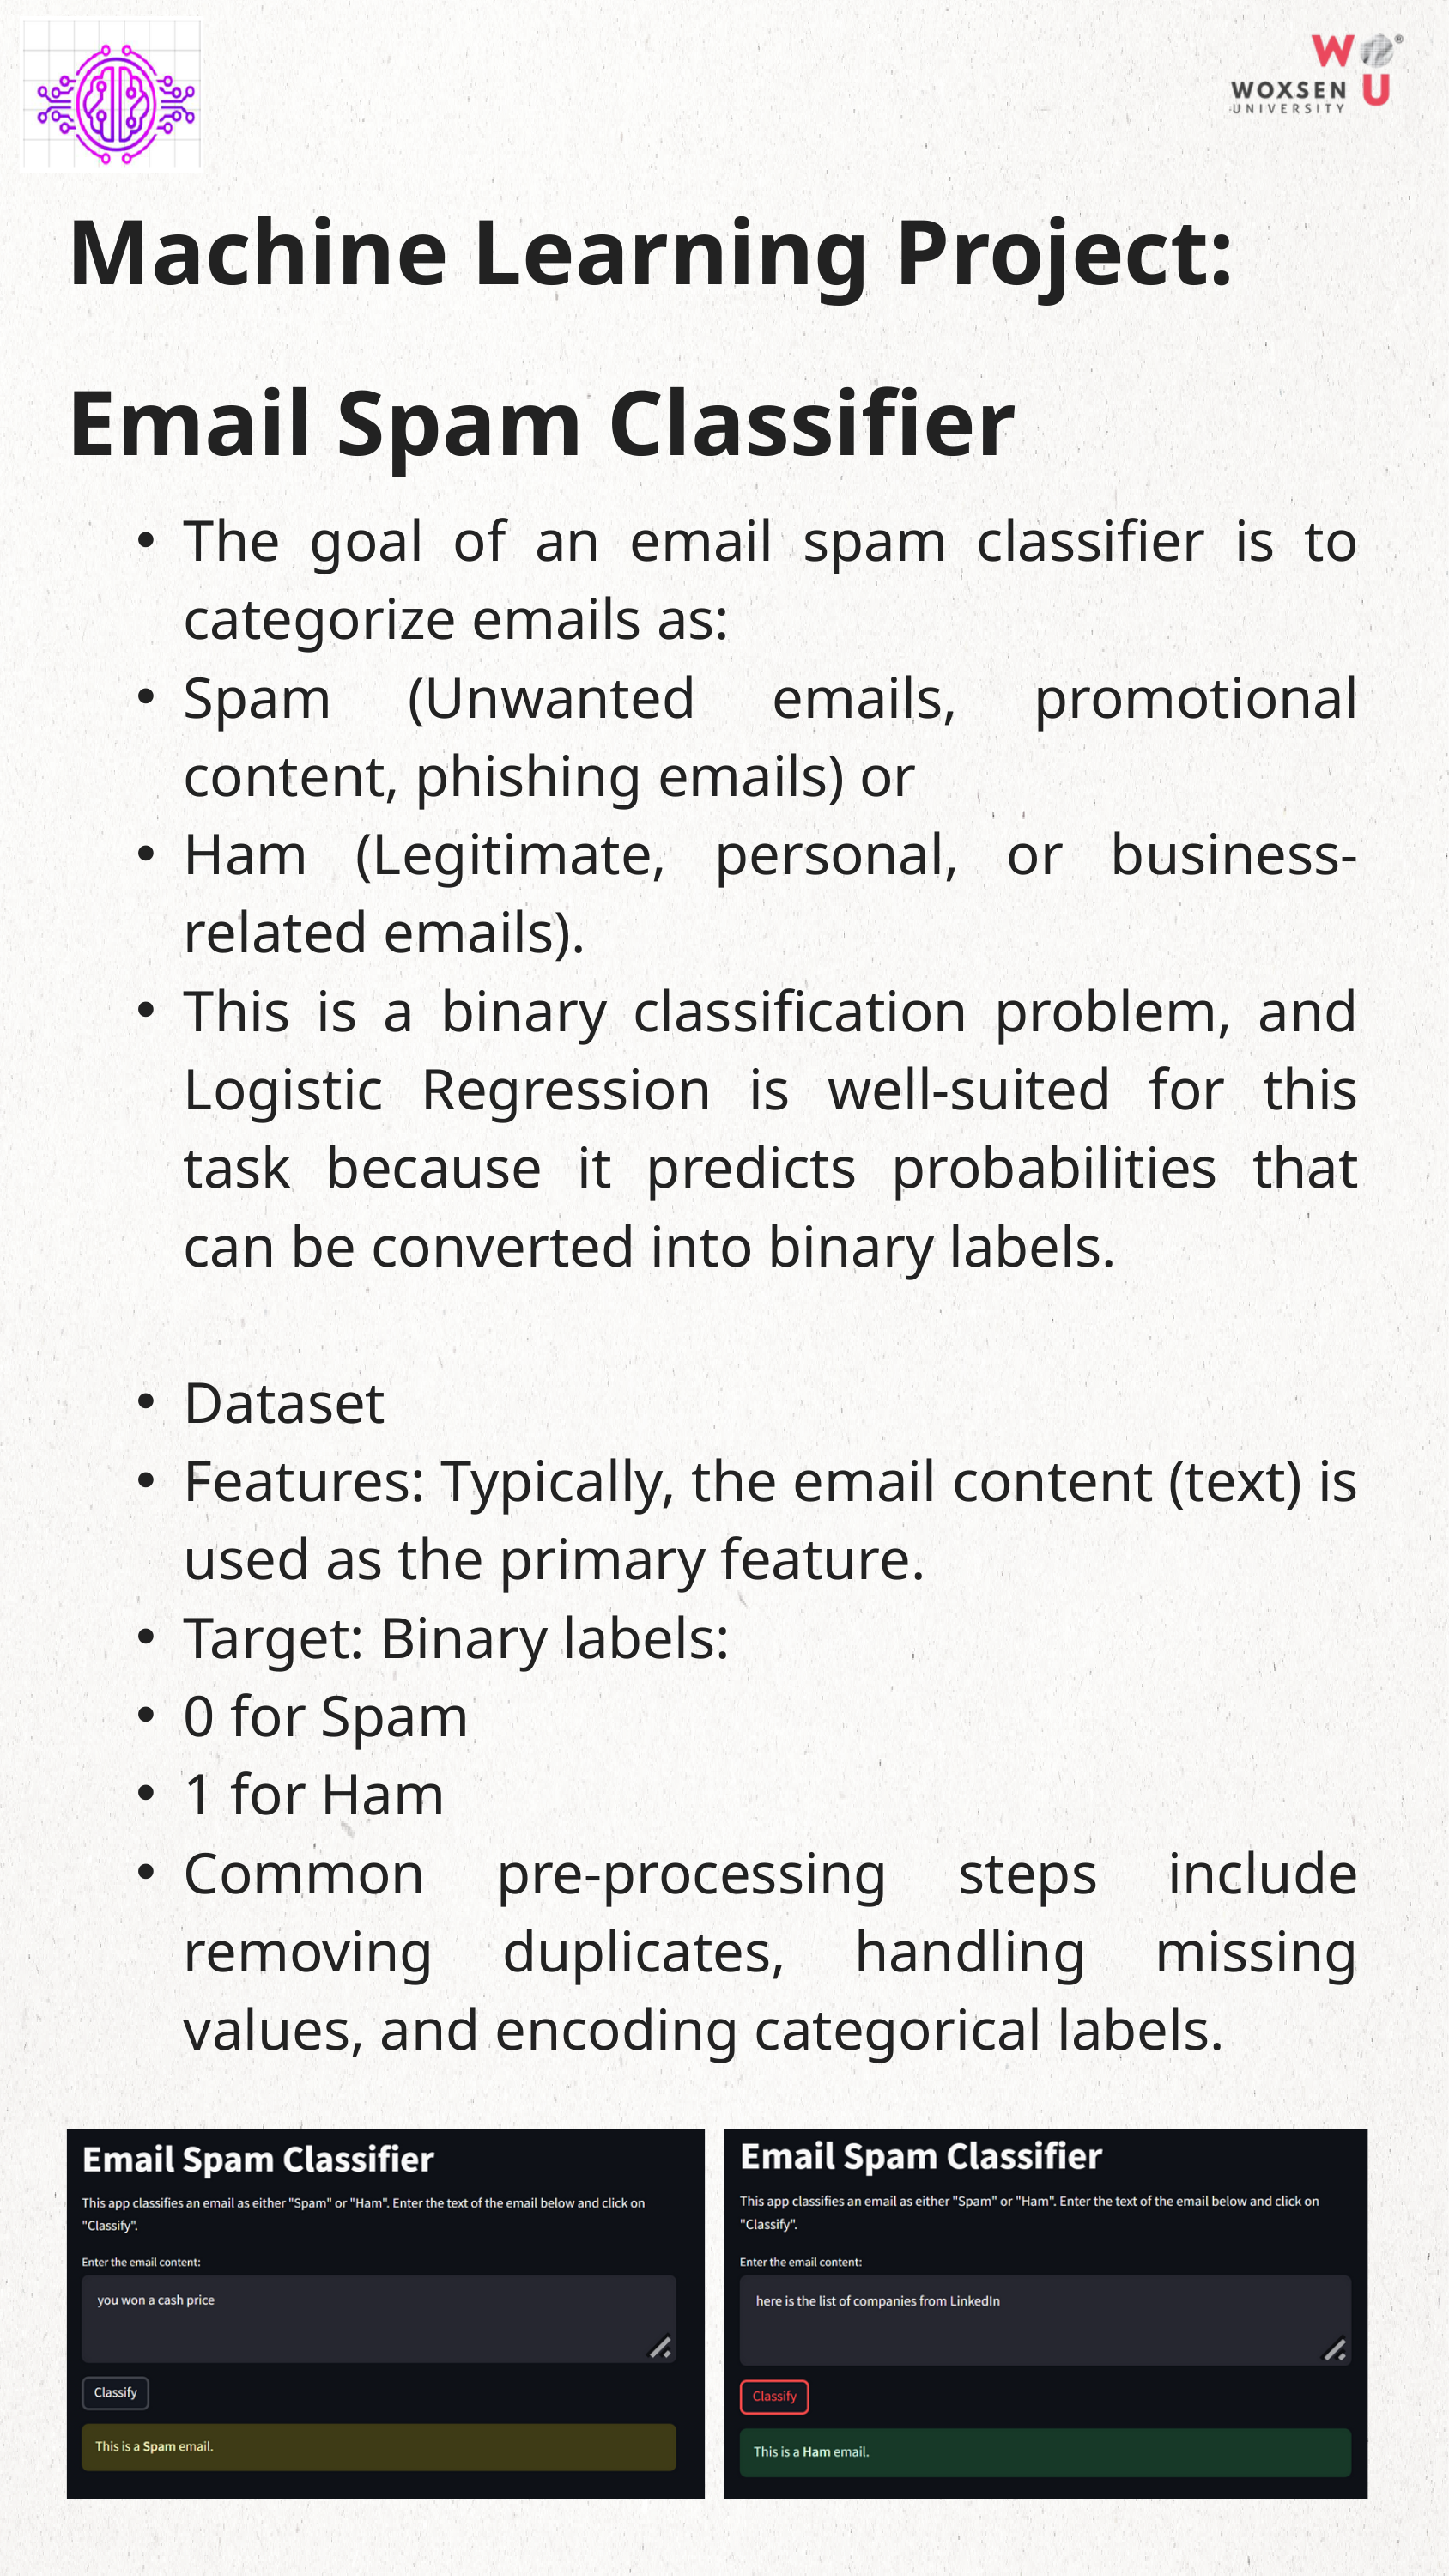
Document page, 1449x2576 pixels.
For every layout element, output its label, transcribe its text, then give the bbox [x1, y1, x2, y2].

text_box [1212, 16, 1427, 128]
text_box The goal of an email spam classifier is to categorize emails as: Spam (Unwanted emails, promotional content, phishing emails) or Ham (Legitimate, personal, or business-related emails). This is a binary classification problem, and Logistic Regression is well-suited for this task because it predicts probabilities that can be converted into binary labels. Dataset Features: Typically, the email content (text) is used as the primary feature. Target: Binary labels: 0 for Spam 1 for Ham Common pre-processing steps include removing duplicates, handling missing values, and encoding categorical labels. [88, 494, 1361, 2140]
text_box [724, 2129, 1368, 2499]
text_box Machine Learning Project: [66, 177, 1449, 303]
text_box [19, 16, 204, 173]
text_box Email Spam Classifier [66, 348, 1449, 474]
text_box [66, 2129, 706, 2499]
text_box [0, 0, 1449, 2576]
